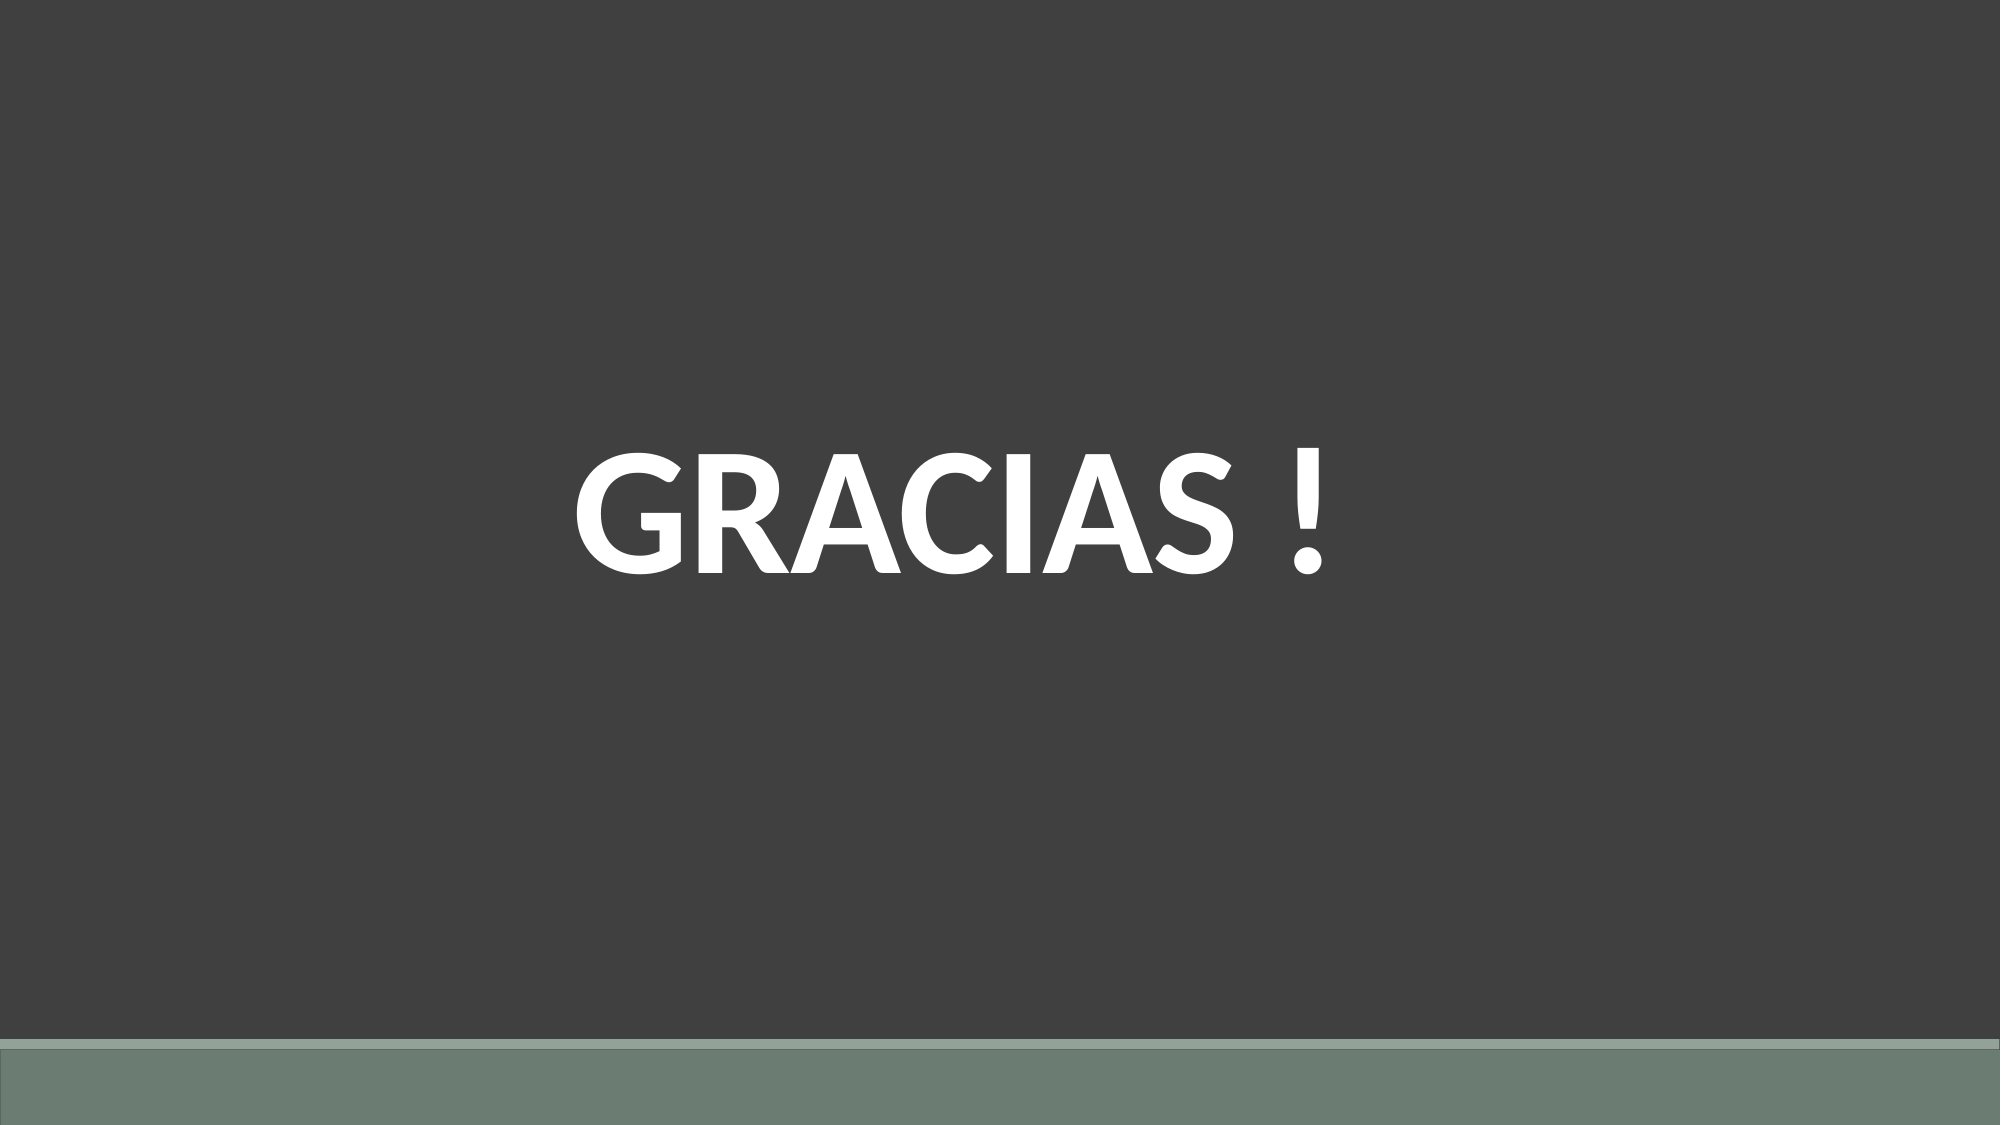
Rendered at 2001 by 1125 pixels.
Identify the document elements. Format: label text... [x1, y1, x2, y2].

text_box GRACIAS ! [558, 416, 1439, 655]
